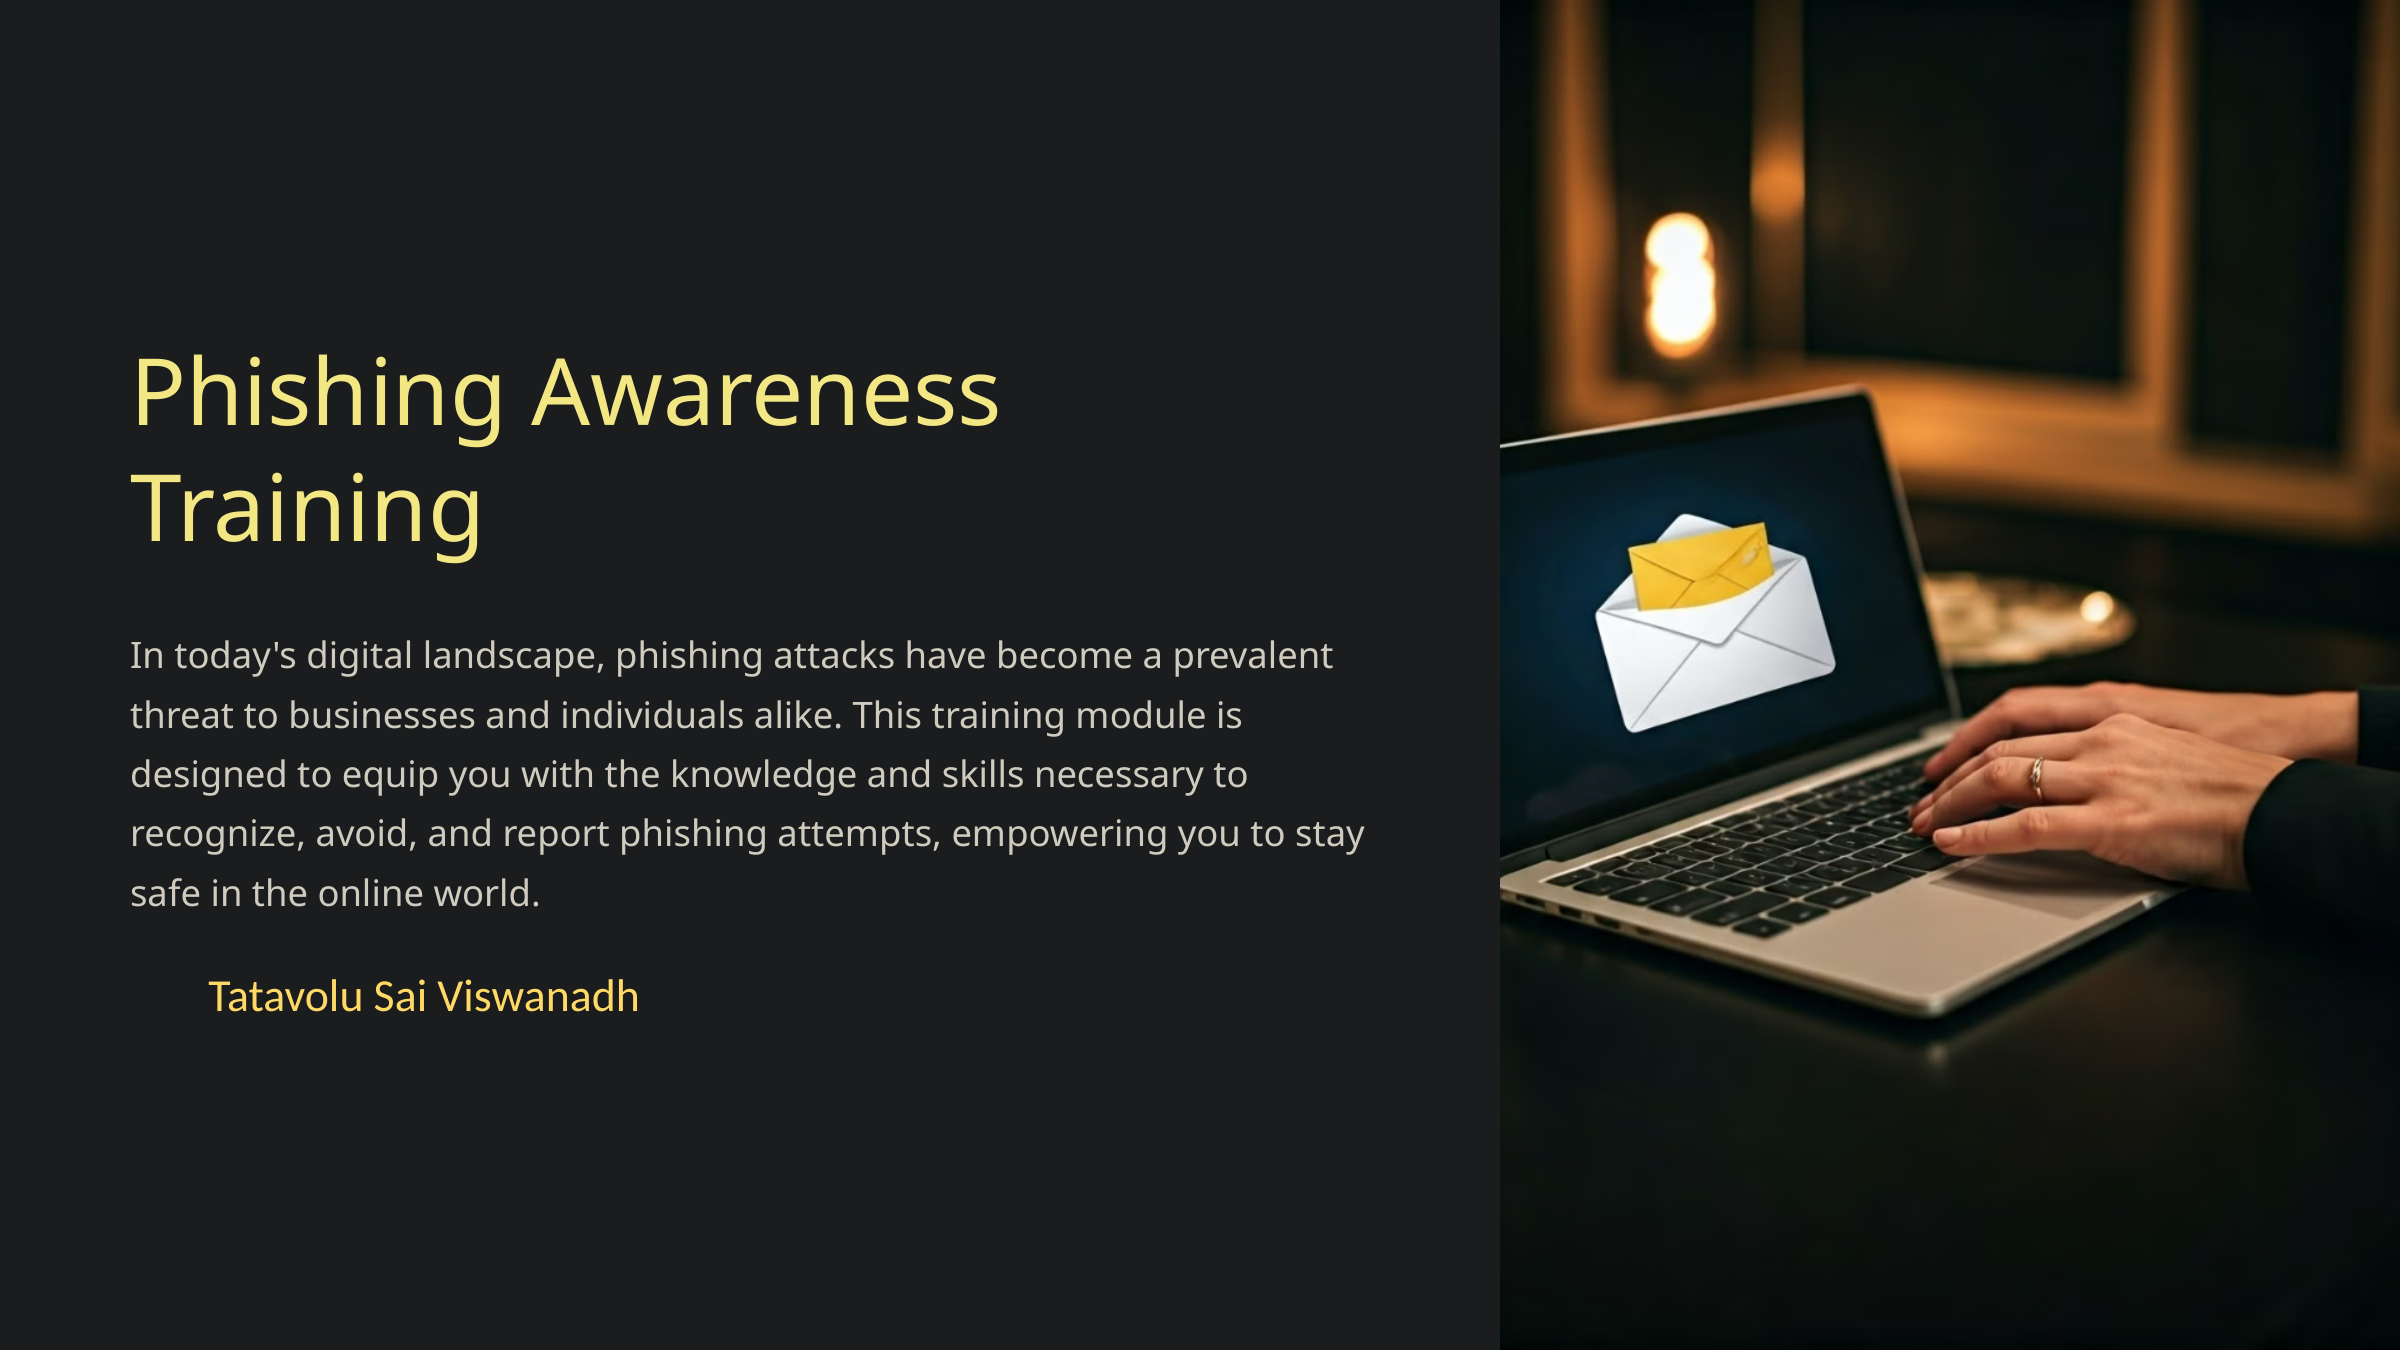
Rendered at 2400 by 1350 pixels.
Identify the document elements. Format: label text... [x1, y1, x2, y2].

text_box In today's digital landscape, phishing attacks have become a prevalent threat to businesses and individuals alike. This training module is designed to equip you with the knowledge and skills necessary to recognize, avoid, and report phishing attempts, empowering you to stay safe in the online world. [130, 616, 1370, 915]
picture [1499, 0, 2400, 1350]
text_box Phishing Awareness Training [130, 328, 1370, 561]
text_box Tatavolu Sai Viswanadh [208, 956, 685, 1022]
